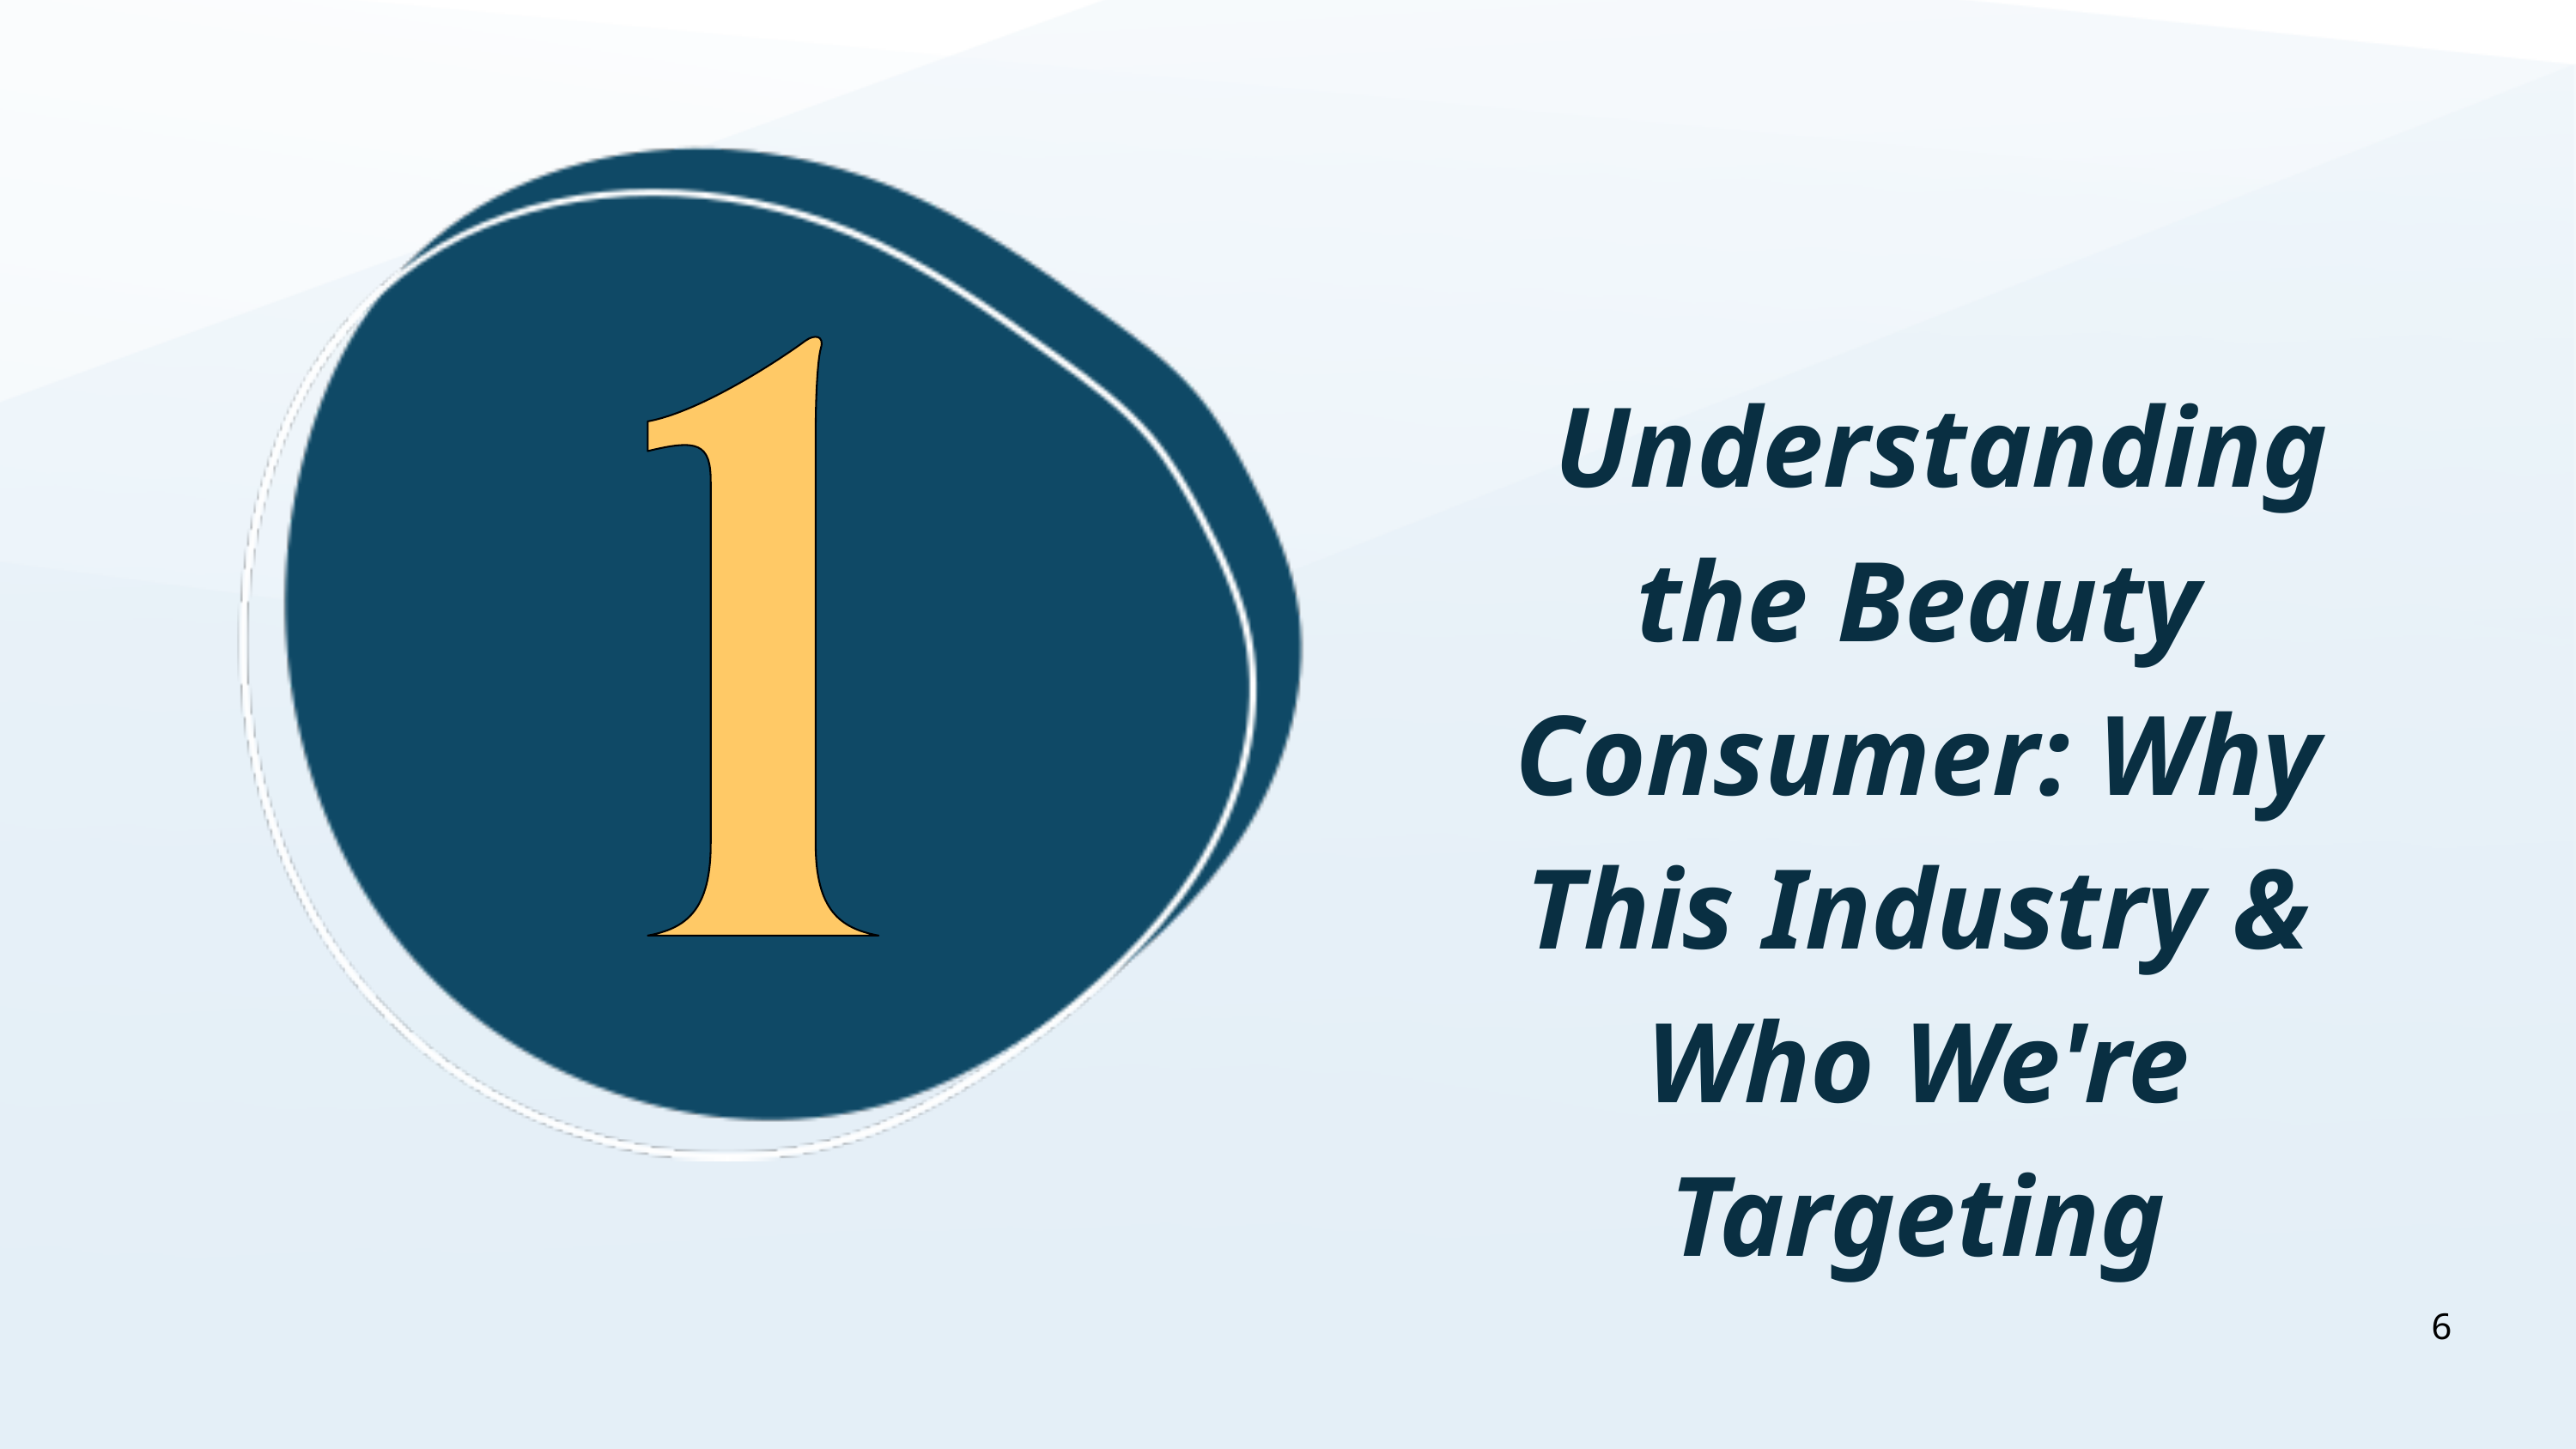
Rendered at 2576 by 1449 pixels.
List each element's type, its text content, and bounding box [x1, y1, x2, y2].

text_box [213, 111, 1314, 1161]
text_box [0, 0, 2576, 1449]
text_box 6 [2431, 1296, 2452, 1348]
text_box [647, 336, 879, 937]
text_box Understanding the Beauty Consumer: Why This Industry & Who We're Targeting [1424, 355, 2412, 1279]
